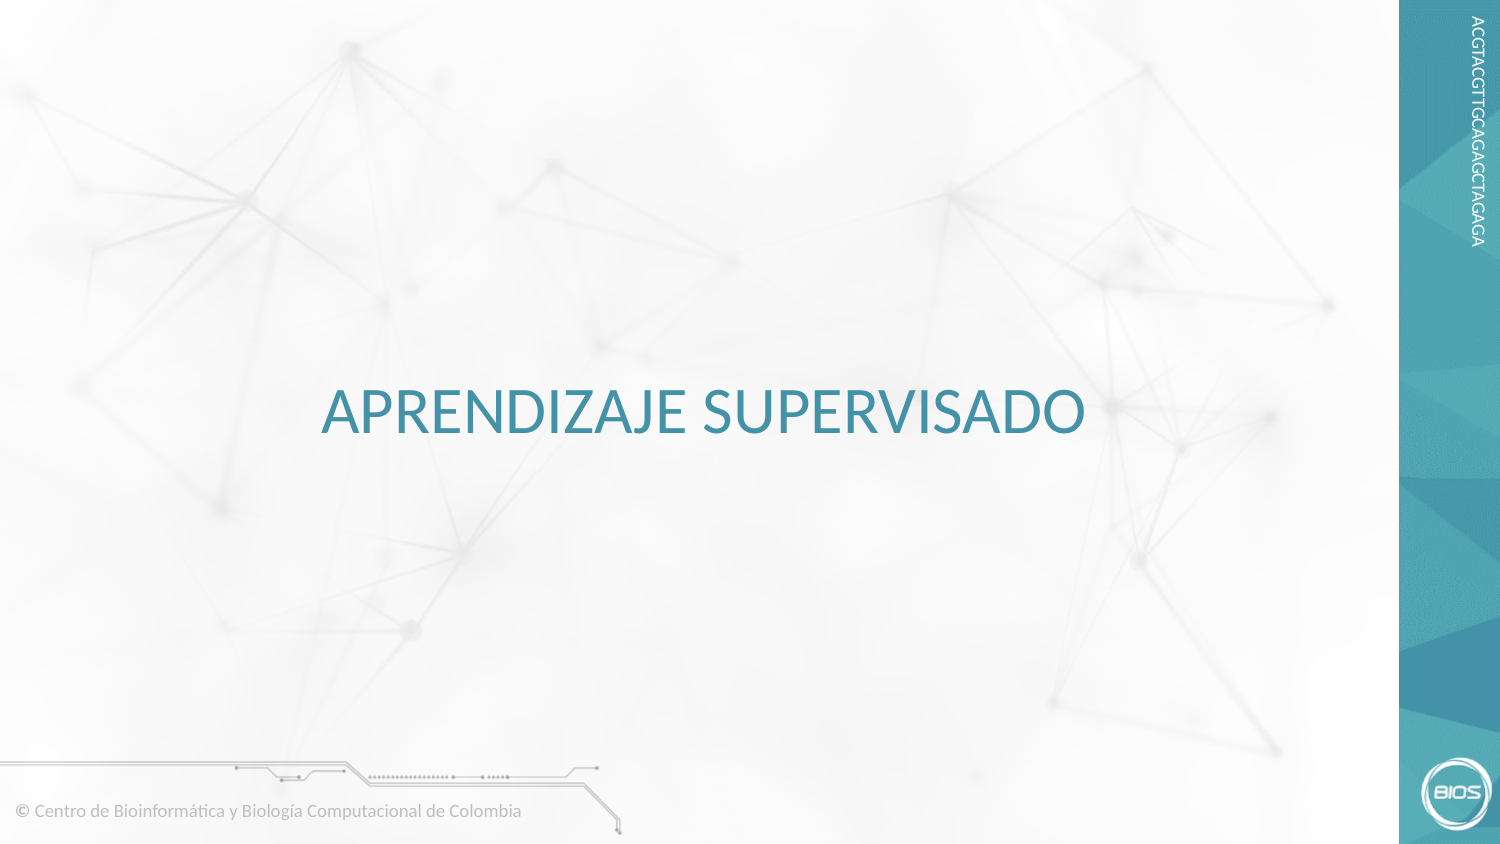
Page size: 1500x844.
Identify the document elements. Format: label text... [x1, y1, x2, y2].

picture [0, 0, 1500, 844]
title APRENDIZAJE SUPERVISADO [29, 351, 1380, 492]
